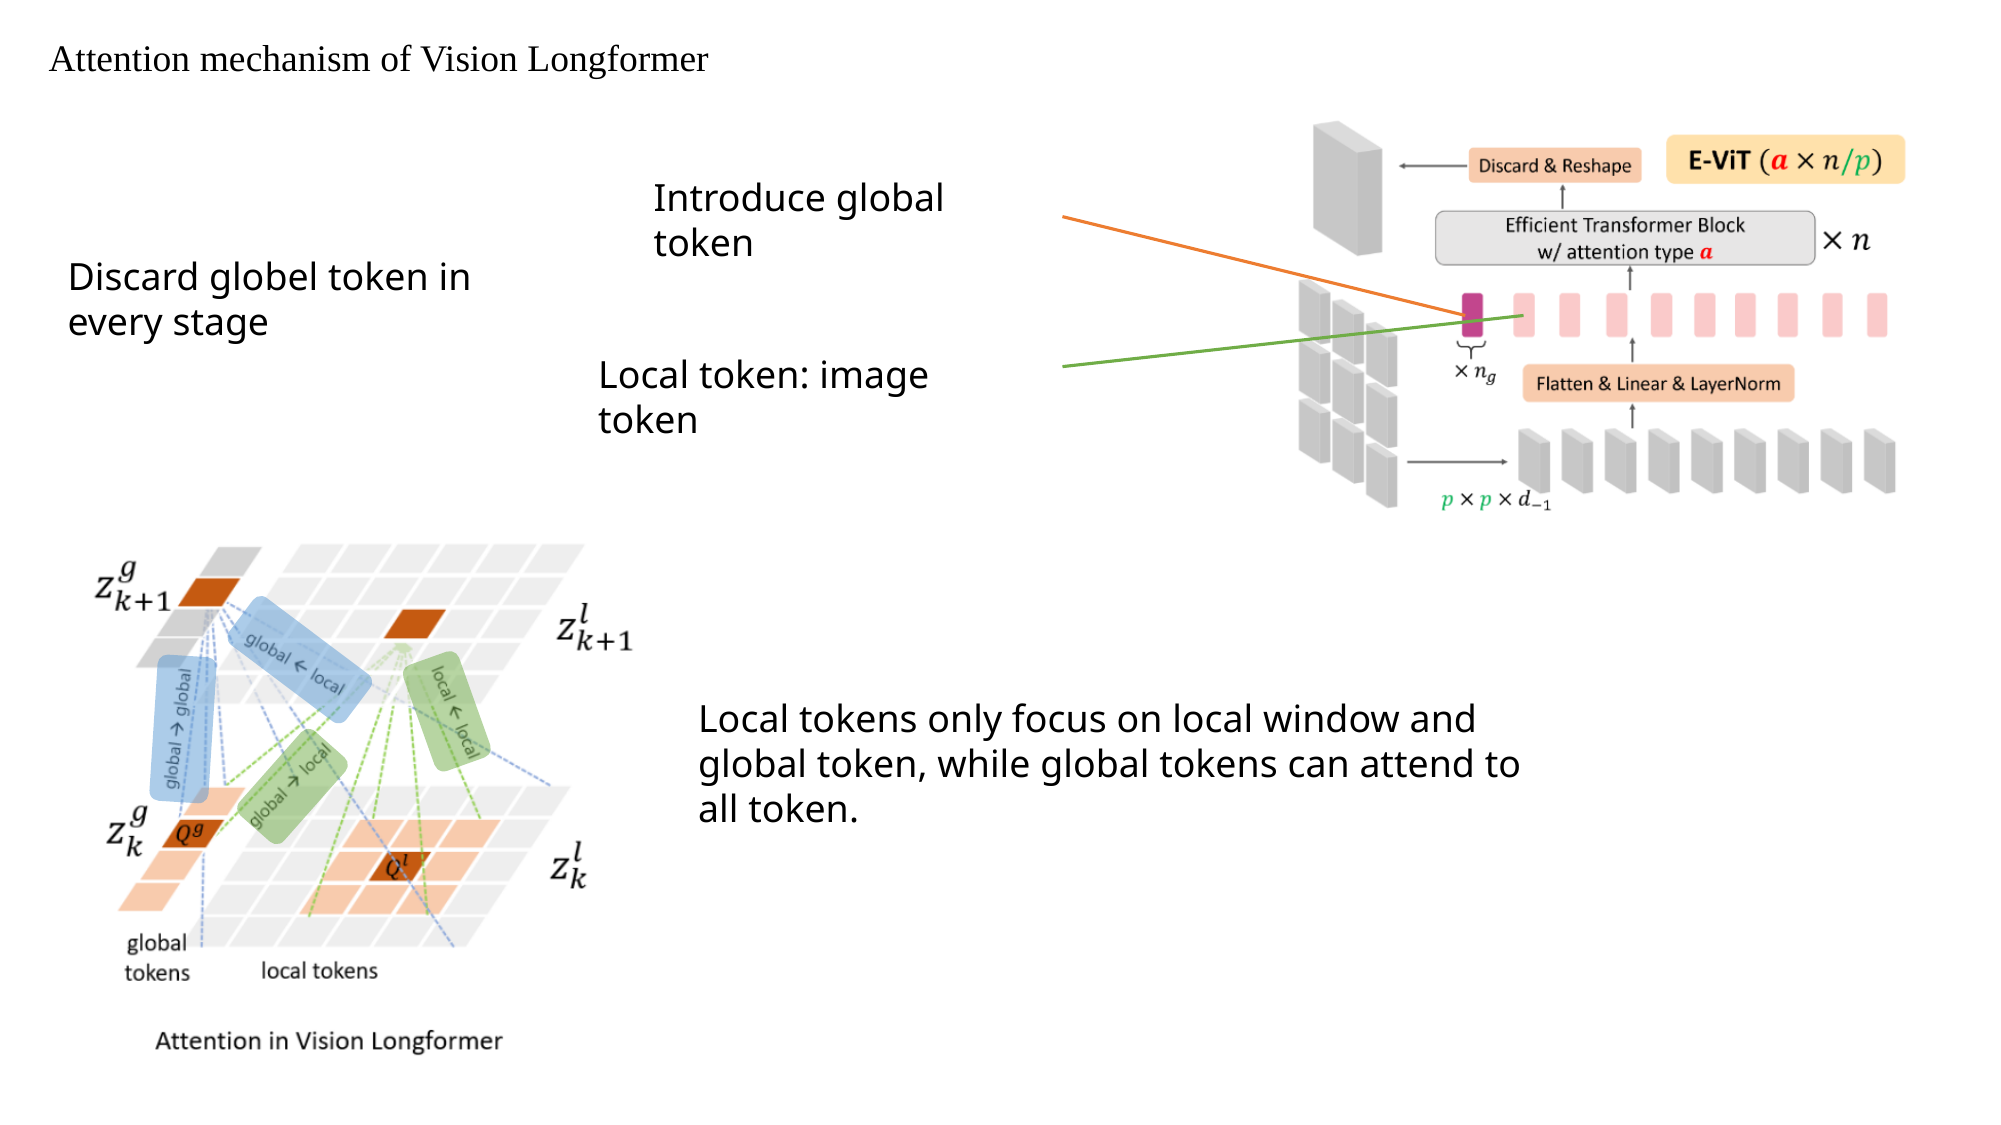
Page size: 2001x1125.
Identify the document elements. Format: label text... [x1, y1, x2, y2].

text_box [81, 490, 1134, 1070]
text_box Attention mechanism of Vision Longformer [33, 26, 1549, 87]
picture [1275, 114, 1926, 517]
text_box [1062, 315, 1524, 367]
text_box Discard globel token in every stage [52, 245, 525, 351]
text_box Local token: image token [583, 343, 1045, 448]
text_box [1062, 216, 1466, 315]
text_box Introduce global token [638, 166, 1063, 272]
text_box Local tokens only focus on local window and global token, while global tokens can attend to all token. [1134, 687, 1584, 838]
